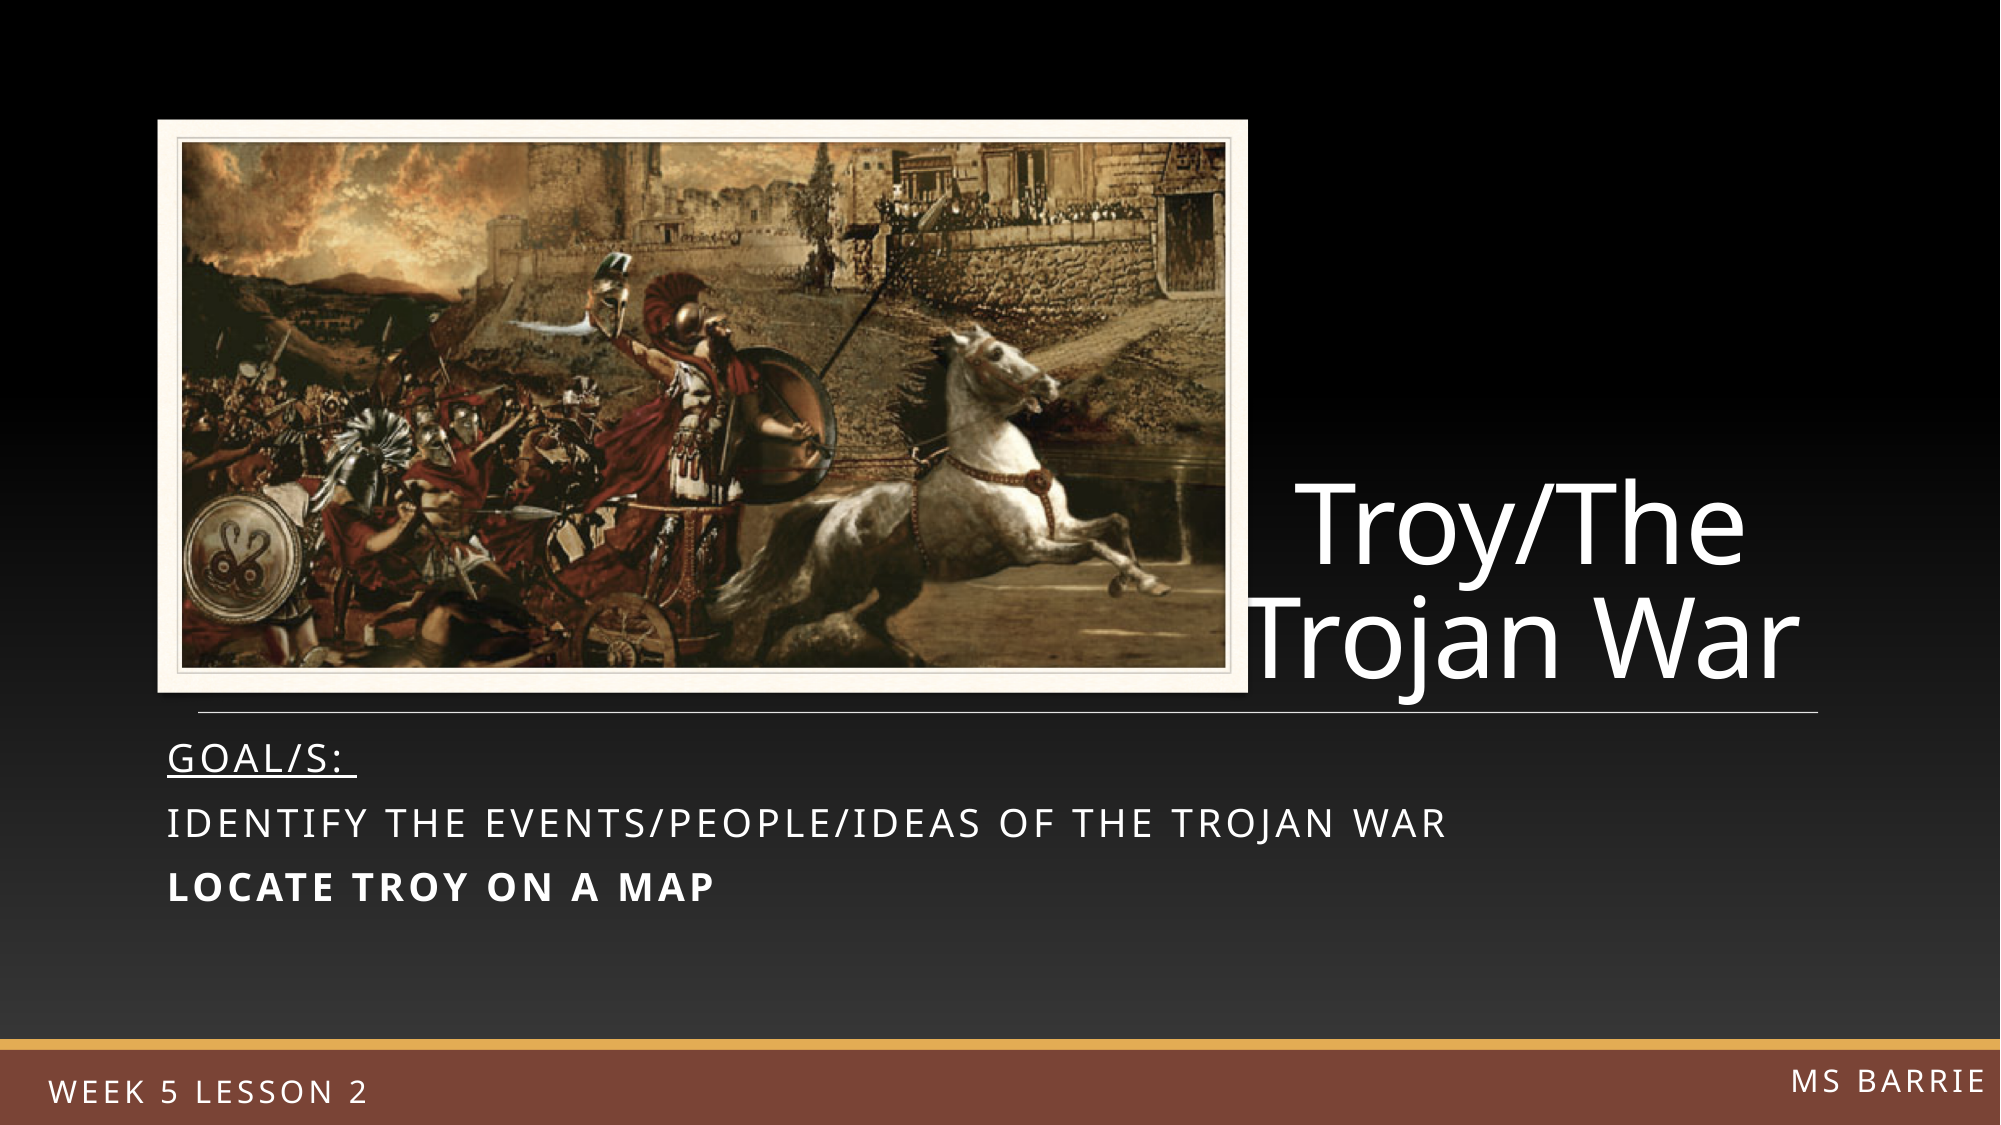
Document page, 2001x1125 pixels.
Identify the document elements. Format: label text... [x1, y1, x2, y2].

subtitle Goal/s: Identify the events/people/ideas of the trojan war Locate troy on a map [151, 731, 1802, 919]
text_box [0, 1038, 2000, 1049]
title Troy/The Trojan War [1258, 124, 1830, 710]
text_box Week 5 Lesson 2 [33, 1068, 678, 1120]
text_box Ms Barrie [1355, 1057, 2000, 1109]
picture [151, 113, 1254, 704]
text_box [0, 1049, 2000, 1125]
